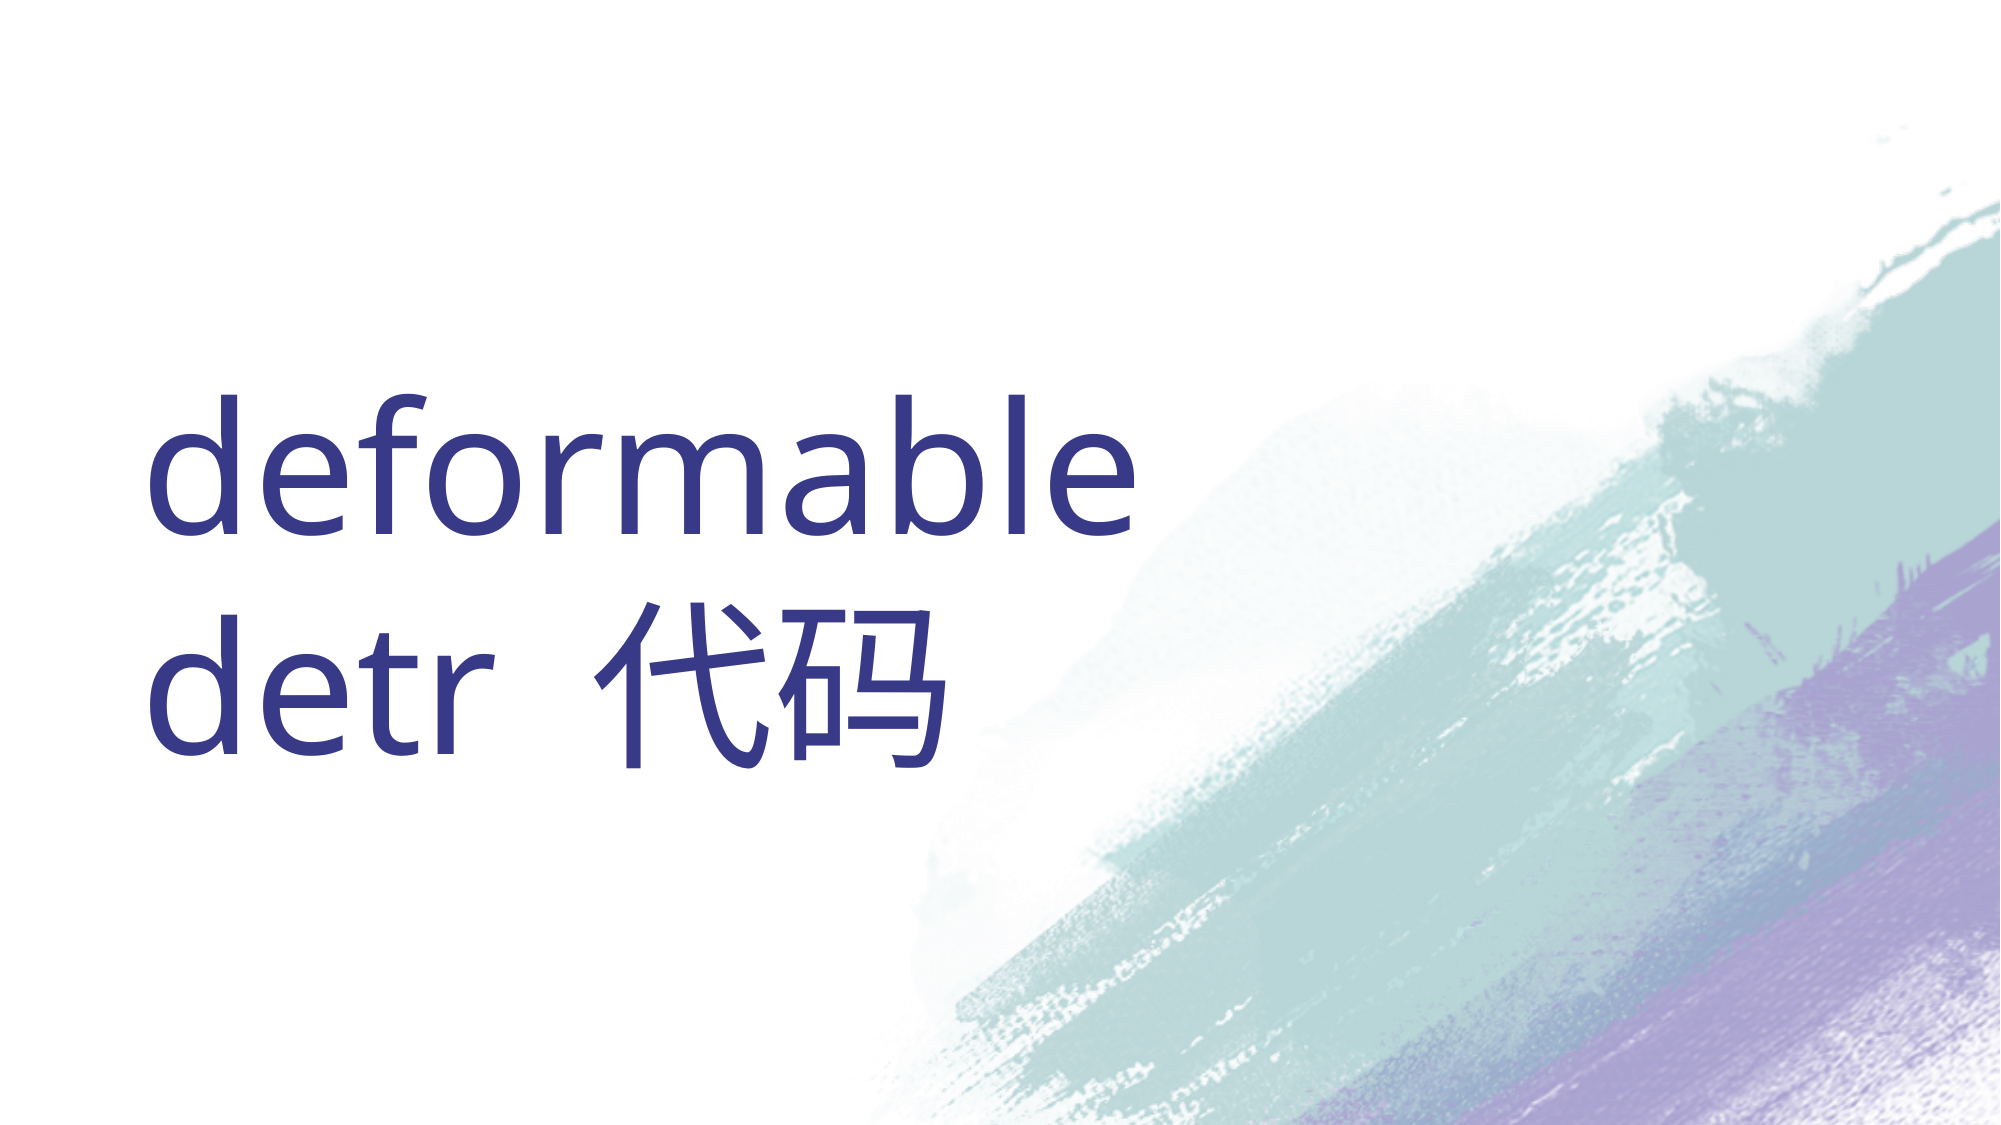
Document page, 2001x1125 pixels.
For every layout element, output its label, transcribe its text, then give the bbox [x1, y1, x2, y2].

picture [778, 0, 2000, 1125]
text_box deformable detr 代码 [126, 343, 778, 799]
